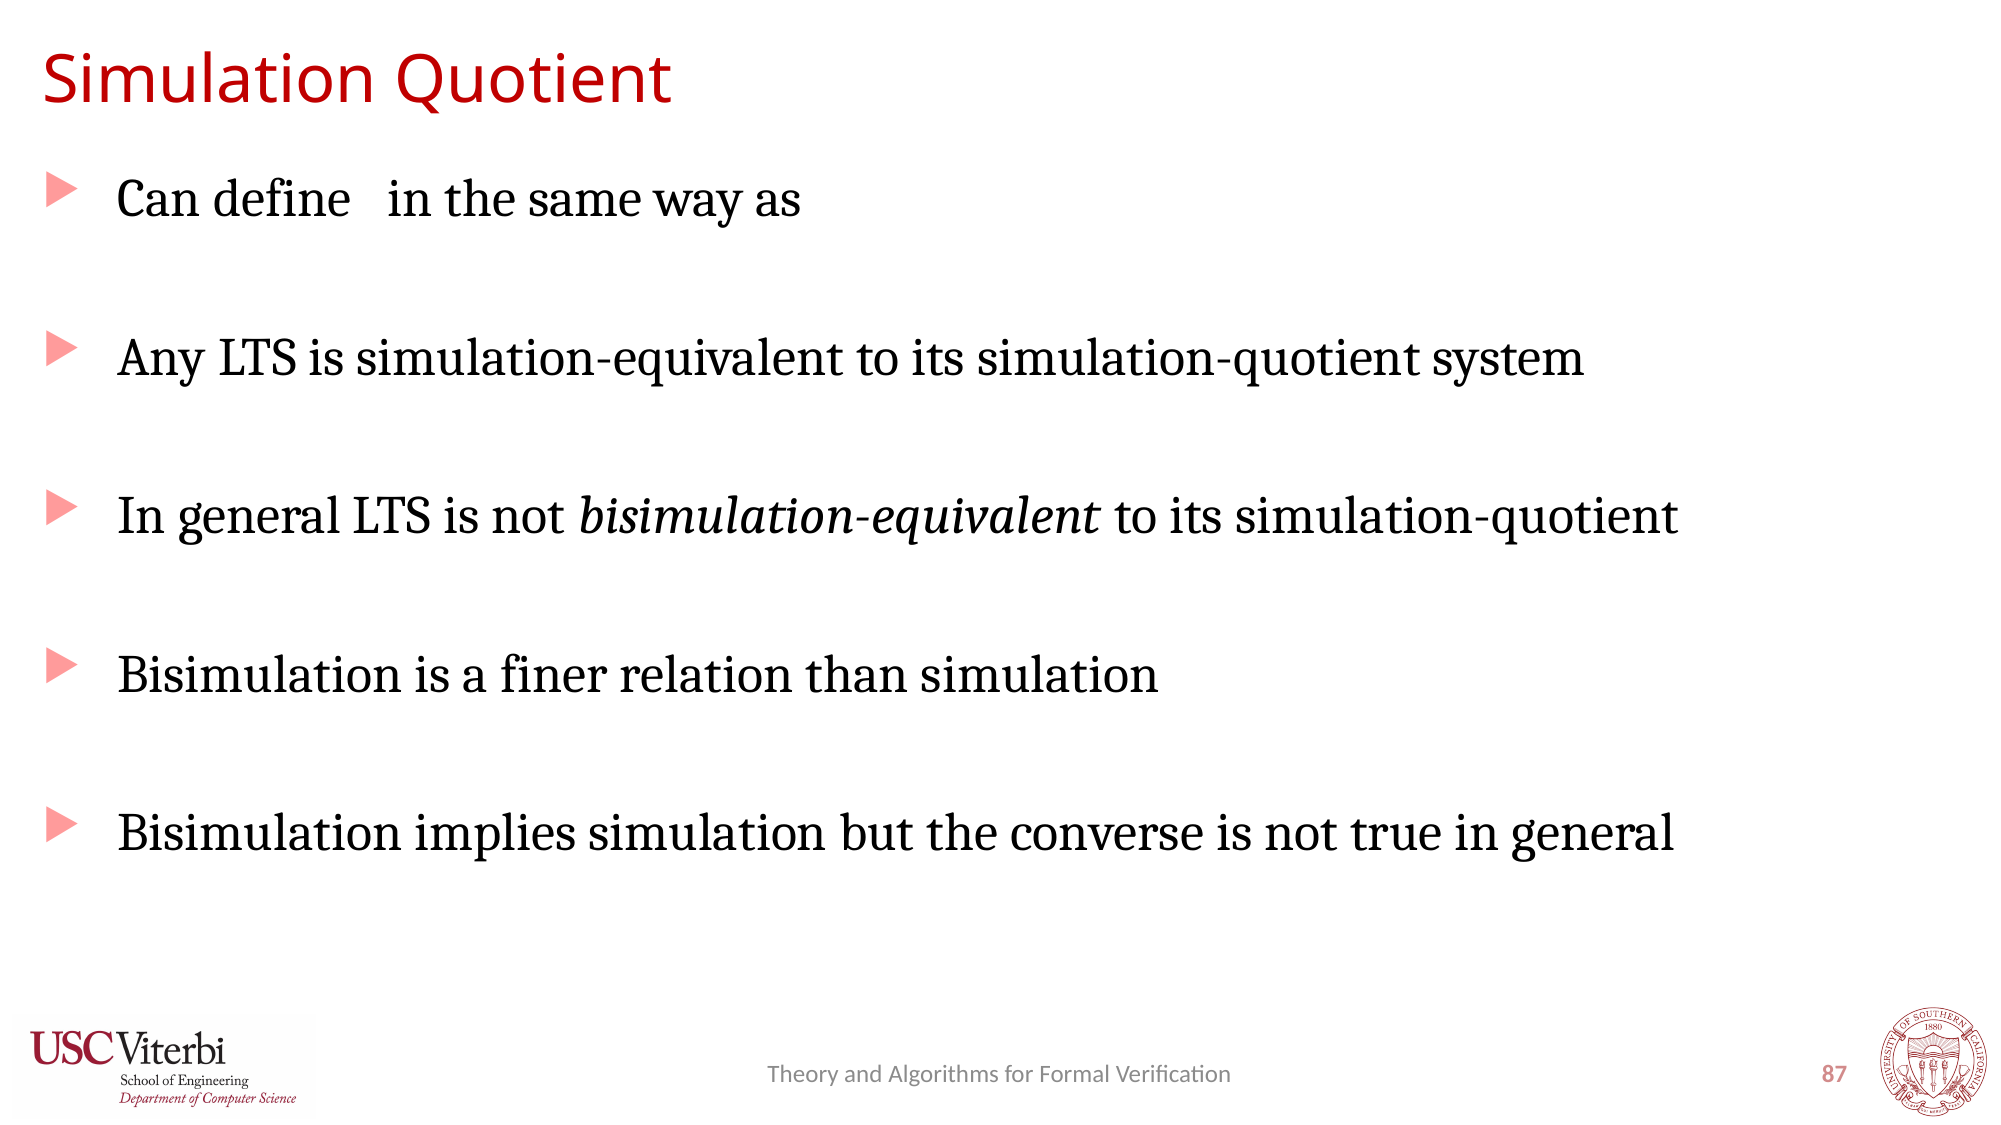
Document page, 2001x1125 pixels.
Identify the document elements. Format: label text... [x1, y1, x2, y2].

picture [12, 1014, 316, 1119]
picture [1879, 1002, 1988, 1119]
title Simulation Quotient [27, 12, 1947, 150]
footer Theory and Algorithms for Formal Verification [662, 1042, 1338, 1103]
slide_number 87 [1684, 1042, 1863, 1103]
